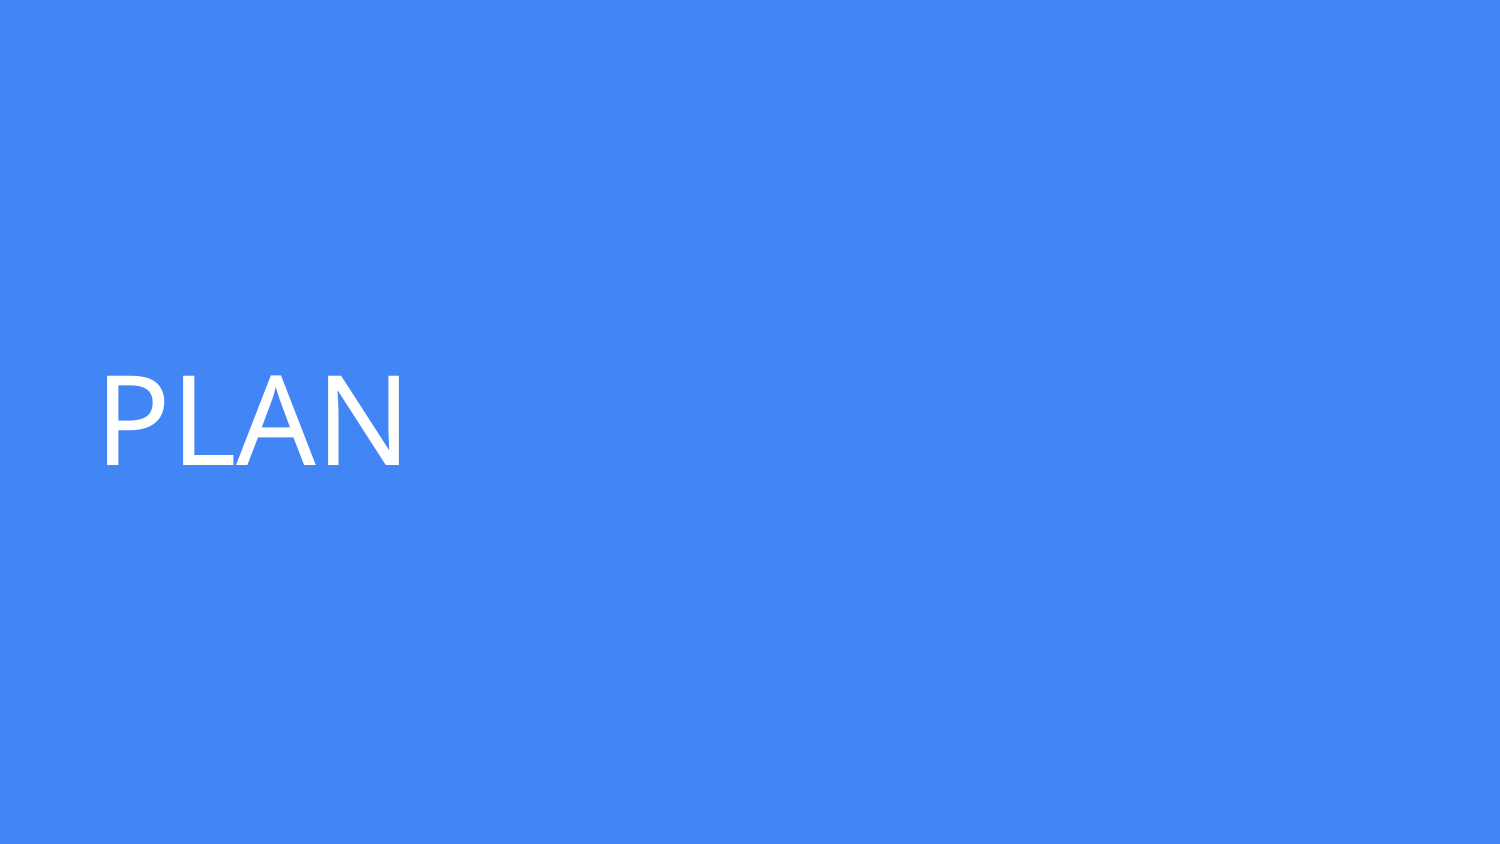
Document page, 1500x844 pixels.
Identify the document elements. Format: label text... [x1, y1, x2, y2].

title PLAN [80, 80, 1102, 752]
